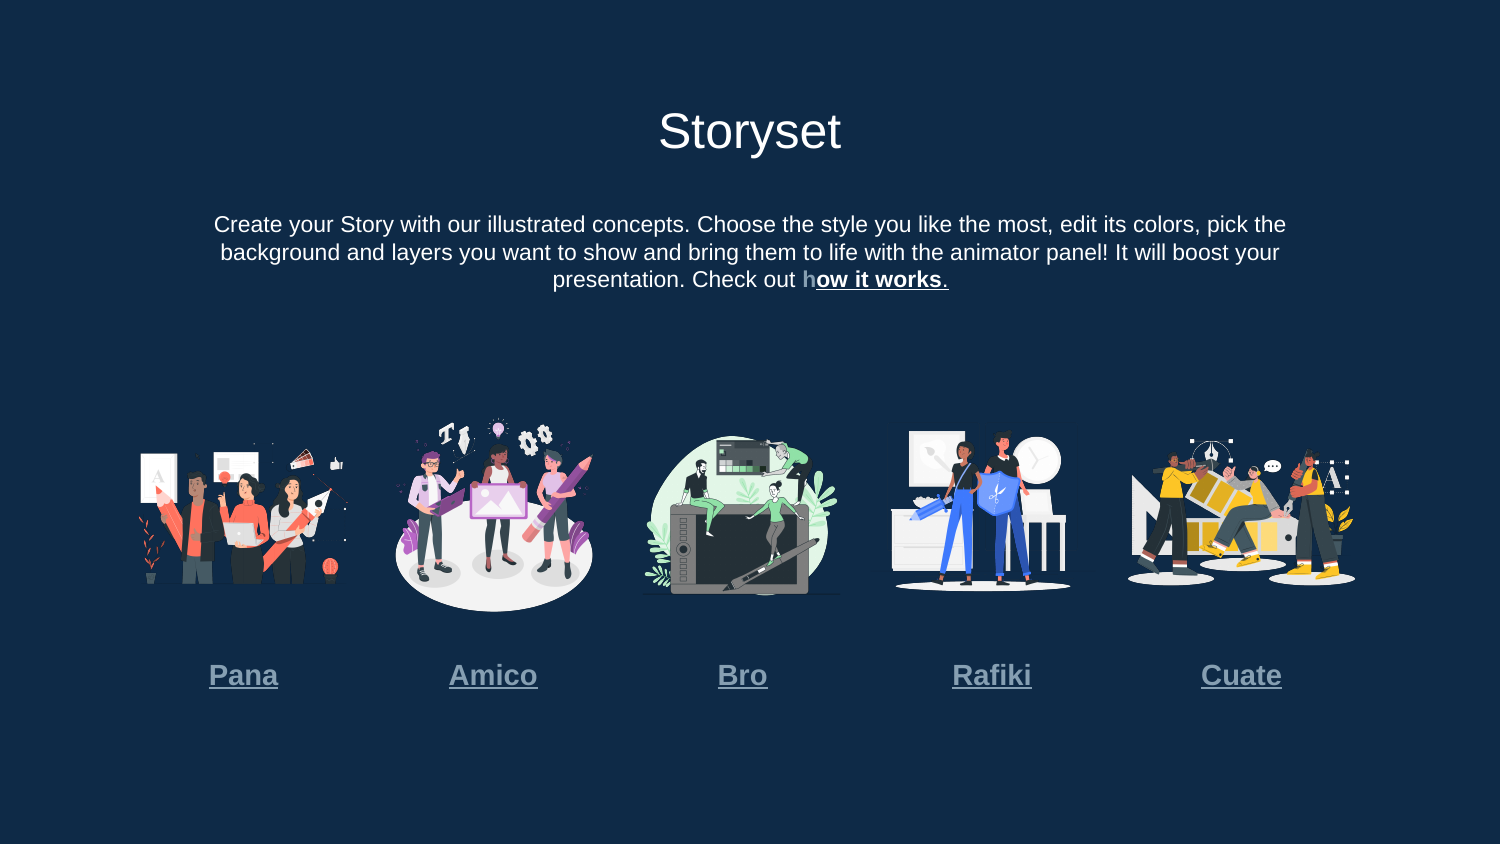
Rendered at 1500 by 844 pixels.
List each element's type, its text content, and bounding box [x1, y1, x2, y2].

text_box Rafiki [893, 646, 1091, 697]
picture [389, 406, 599, 616]
picture [118, 427, 369, 595]
text_box Cuate [1142, 646, 1341, 697]
text_box Pana [144, 646, 343, 697]
text_box Amico [394, 646, 592, 697]
text_box Bro [643, 646, 842, 697]
picture [870, 419, 1096, 604]
picture [1101, 412, 1382, 610]
title Storyset [117, 83, 1383, 163]
picture [625, 412, 852, 610]
text_box Create your Story with our illustrated concepts. Choose the style you like the most, edit its colors, pick the background and layers you want to show and bring them to life with the animator panel! It will boost your presentation. Check out how it works. [144, 194, 1357, 335]
